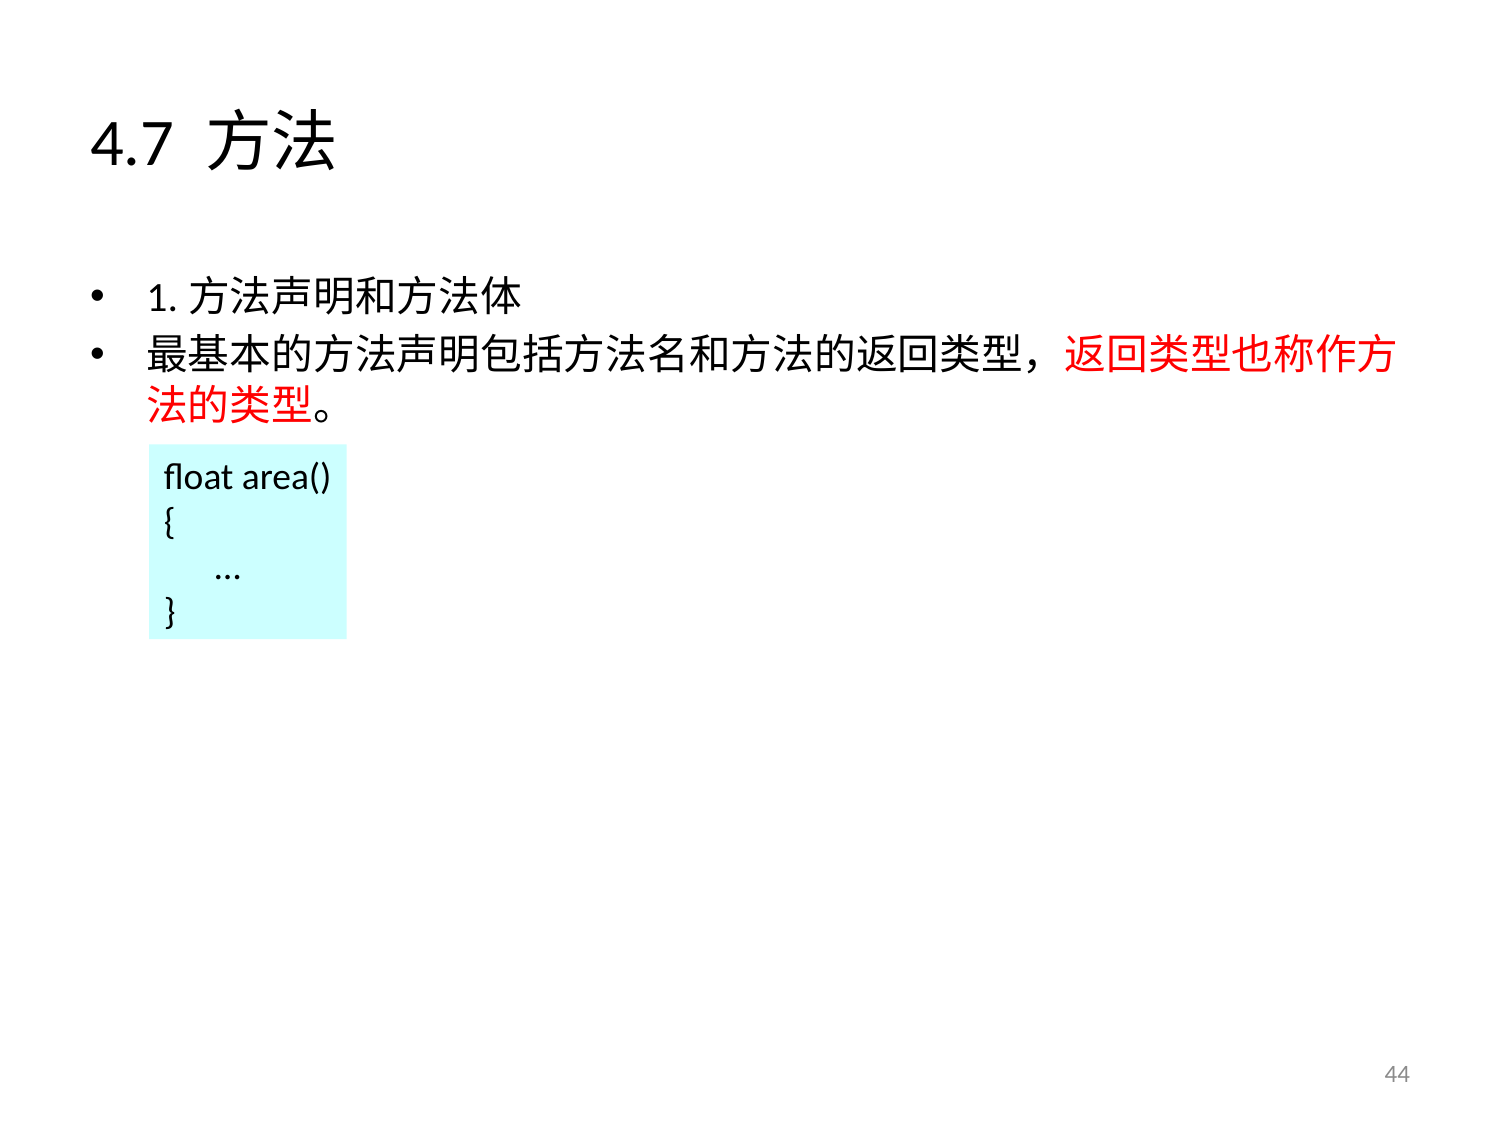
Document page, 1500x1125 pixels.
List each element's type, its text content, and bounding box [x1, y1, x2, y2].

list 1.方法声明和方法体 最基本的方法声明包括方法名和方法的返回类型，返回类型也称作方法的类型。 [75, 262, 1425, 1005]
title 4.7 方法 [75, 45, 1425, 233]
slide_number 44 [1074, 1042, 1425, 1103]
text_box float area() { … } [149, 444, 347, 640]
